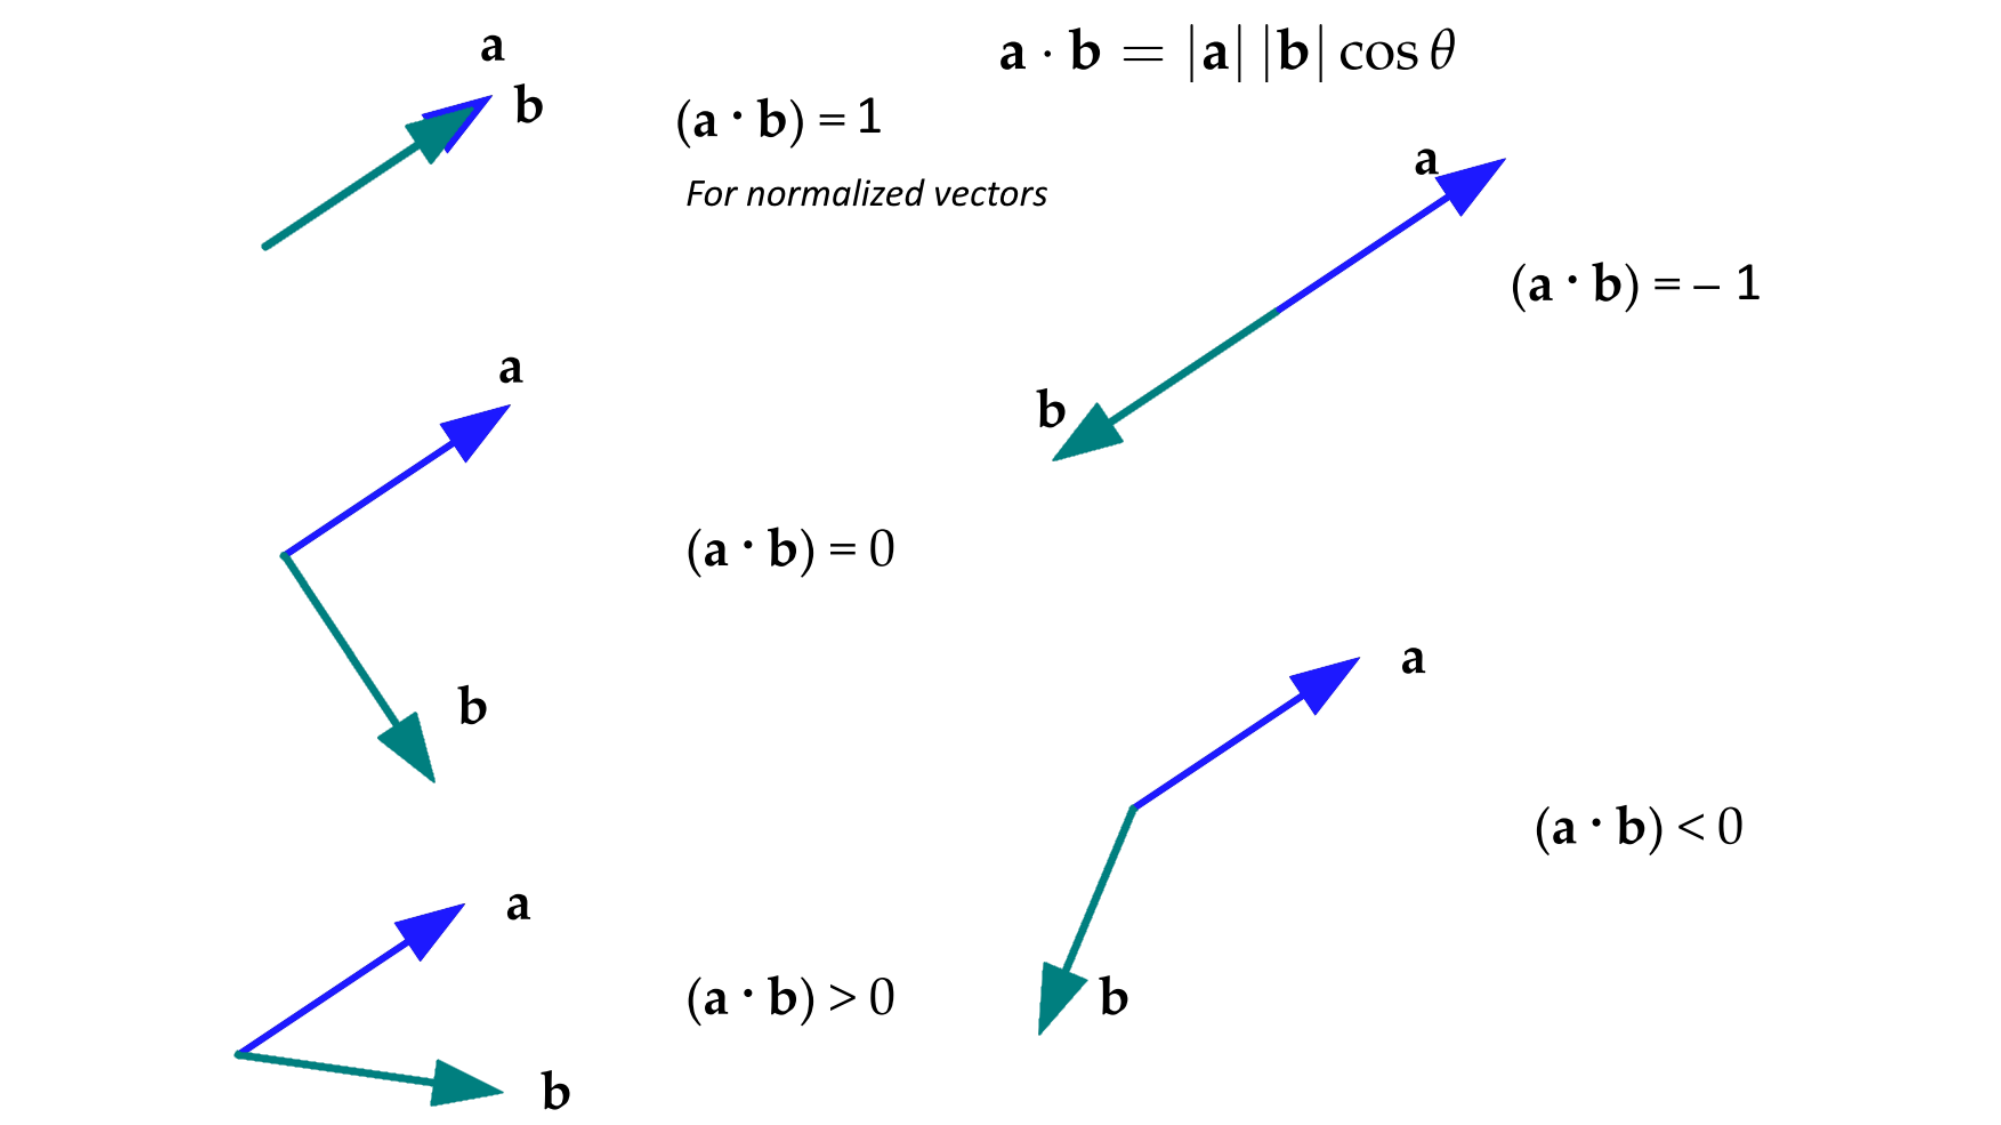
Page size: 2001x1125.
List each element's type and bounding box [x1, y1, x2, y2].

picture [220, 0, 1779, 1125]
